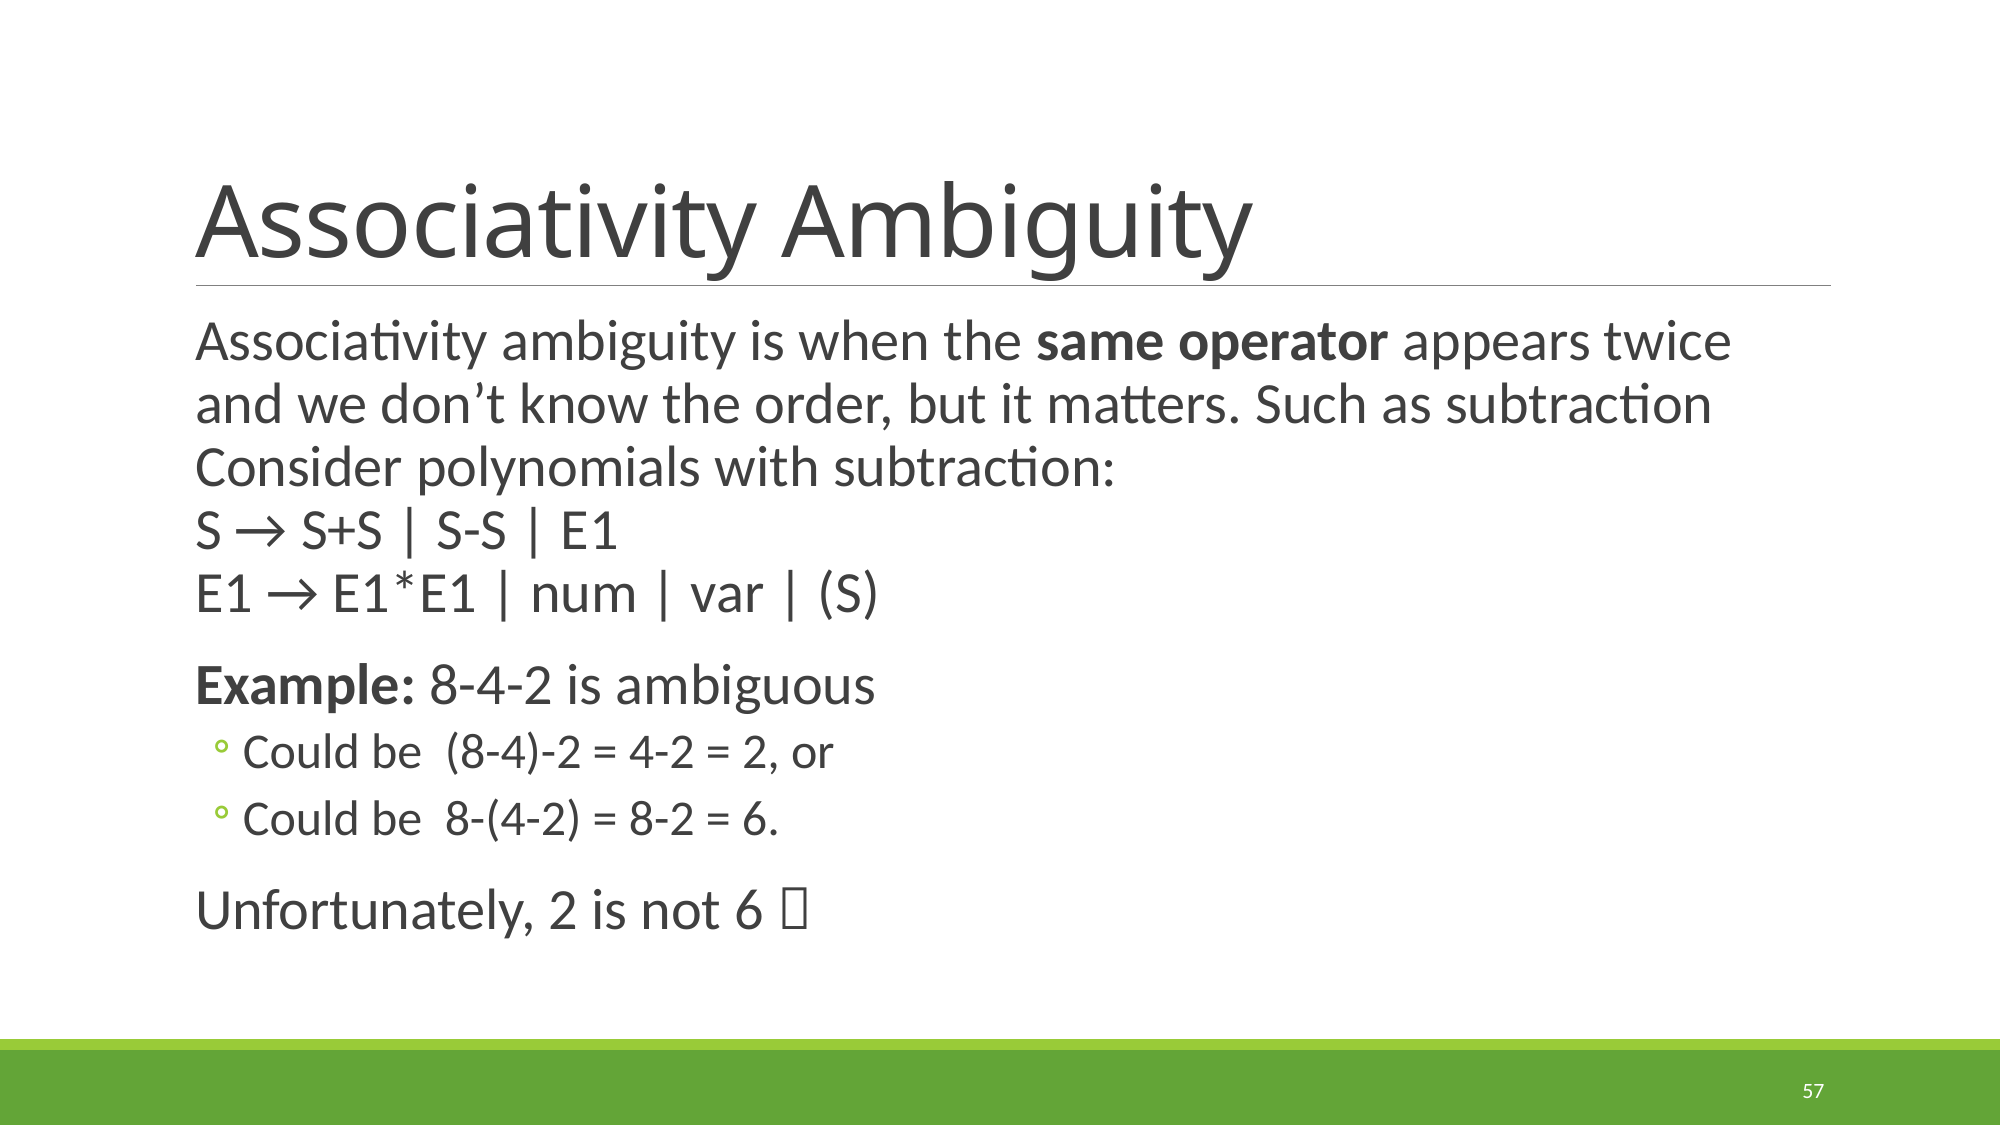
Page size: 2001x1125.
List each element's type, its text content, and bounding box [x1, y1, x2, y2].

list Associativity ambiguity is when the same operator appears twice and we don’t know the order, but it matters. Such as subtraction Consider polynomials with subtraction: S → S+S | S-S | E1 E1 → E1*E1 | num | var | (S) Example: 8-4-2 is ambiguous Could be (8-4)-2 = 4-2 = 2, or Could be 8-(4-2) = 8-2 = 6. Unfortunately, 2 is not 6  [180, 302, 1830, 963]
slide_number 57 [1624, 1059, 1840, 1120]
title Associativity Ambiguity [180, 47, 1830, 285]
